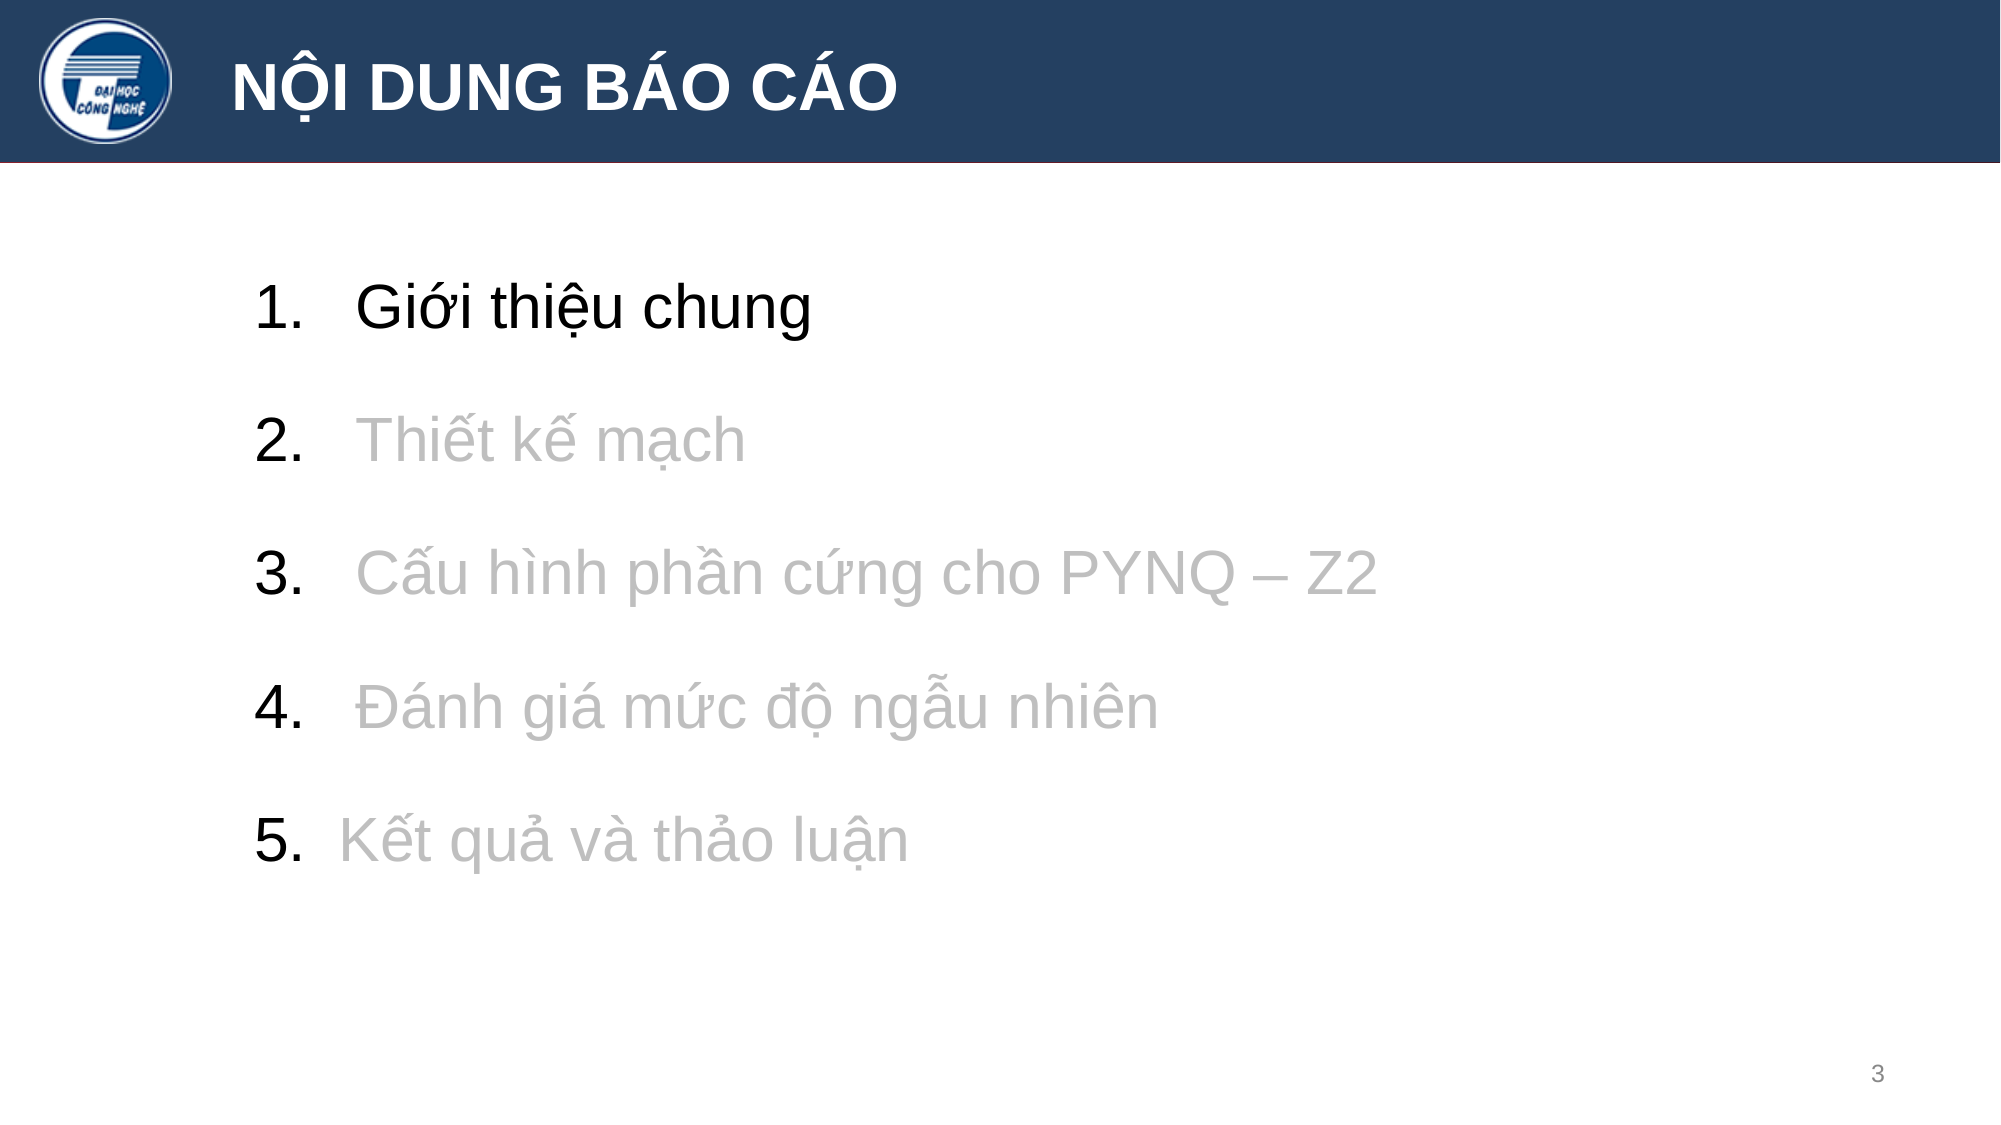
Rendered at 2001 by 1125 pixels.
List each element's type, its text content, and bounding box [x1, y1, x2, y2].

picture [39, 18, 172, 144]
title NỘI DUNG BÁO CÁO [216, 24, 1900, 143]
text_box Giới thiệu chung Thiết kế mạch Cấu hình phần cứng cho PYNQ – Z2 Đánh giá mức độ ngẫu nhiên Kết quả và thảo luận [230, 220, 1718, 882]
slide_number ‹#› [1433, 1042, 1900, 1103]
